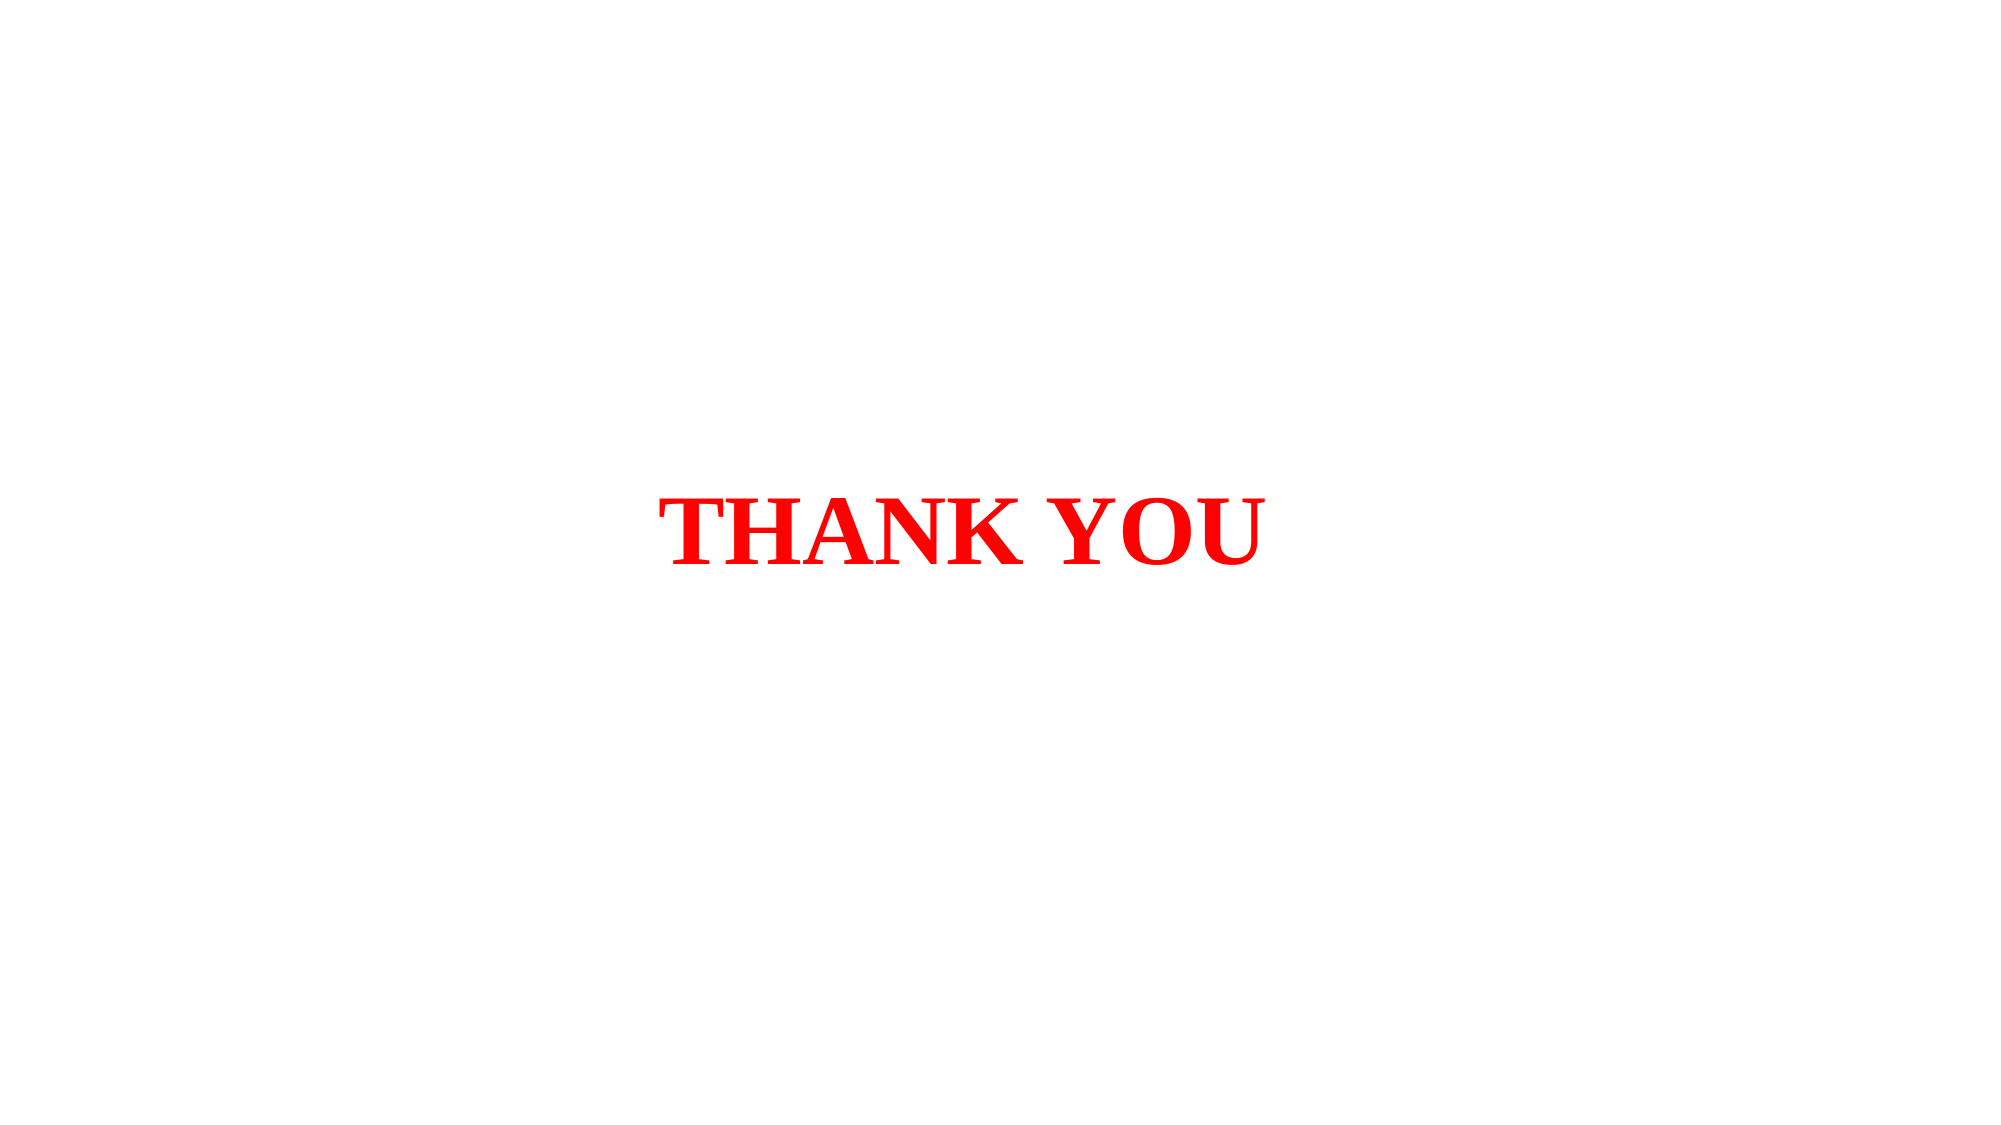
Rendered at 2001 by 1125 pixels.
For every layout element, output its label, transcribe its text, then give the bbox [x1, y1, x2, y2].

text_box THANK YOU [643, 457, 1644, 592]
